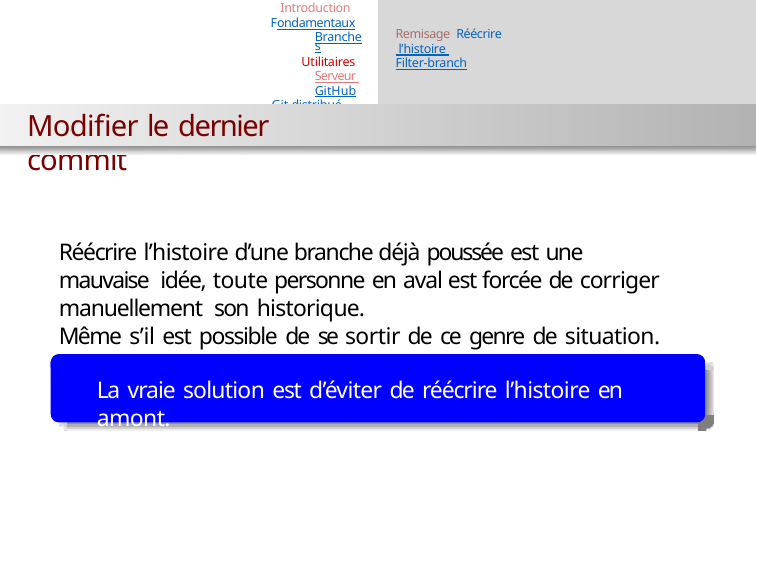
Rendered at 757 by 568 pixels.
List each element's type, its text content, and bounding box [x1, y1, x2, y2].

text_box Modifier le dernier commit [25, 156, 347, 177]
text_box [50, 353, 714, 431]
text_box [377, 0, 756, 104]
text_box Introduction Fondamentaux Branches Utilitaires Serveur GitHub Git distribué [268, 0, 363, 104]
text_box Réécrire l’histoire d’une branche déjà poussée est une mauvaise idée, toute personne en aval est forcée de corriger manuellement son historique. Même s’il est possible de se sortir de ce genre de situation. La vraie solution est d’éviter de réécrire l’histoire en amont. [56, 235, 669, 353]
text_box Remisage Réécrire l’histoire Filter-branch [393, 25, 504, 73]
picture [0, 104, 756, 156]
